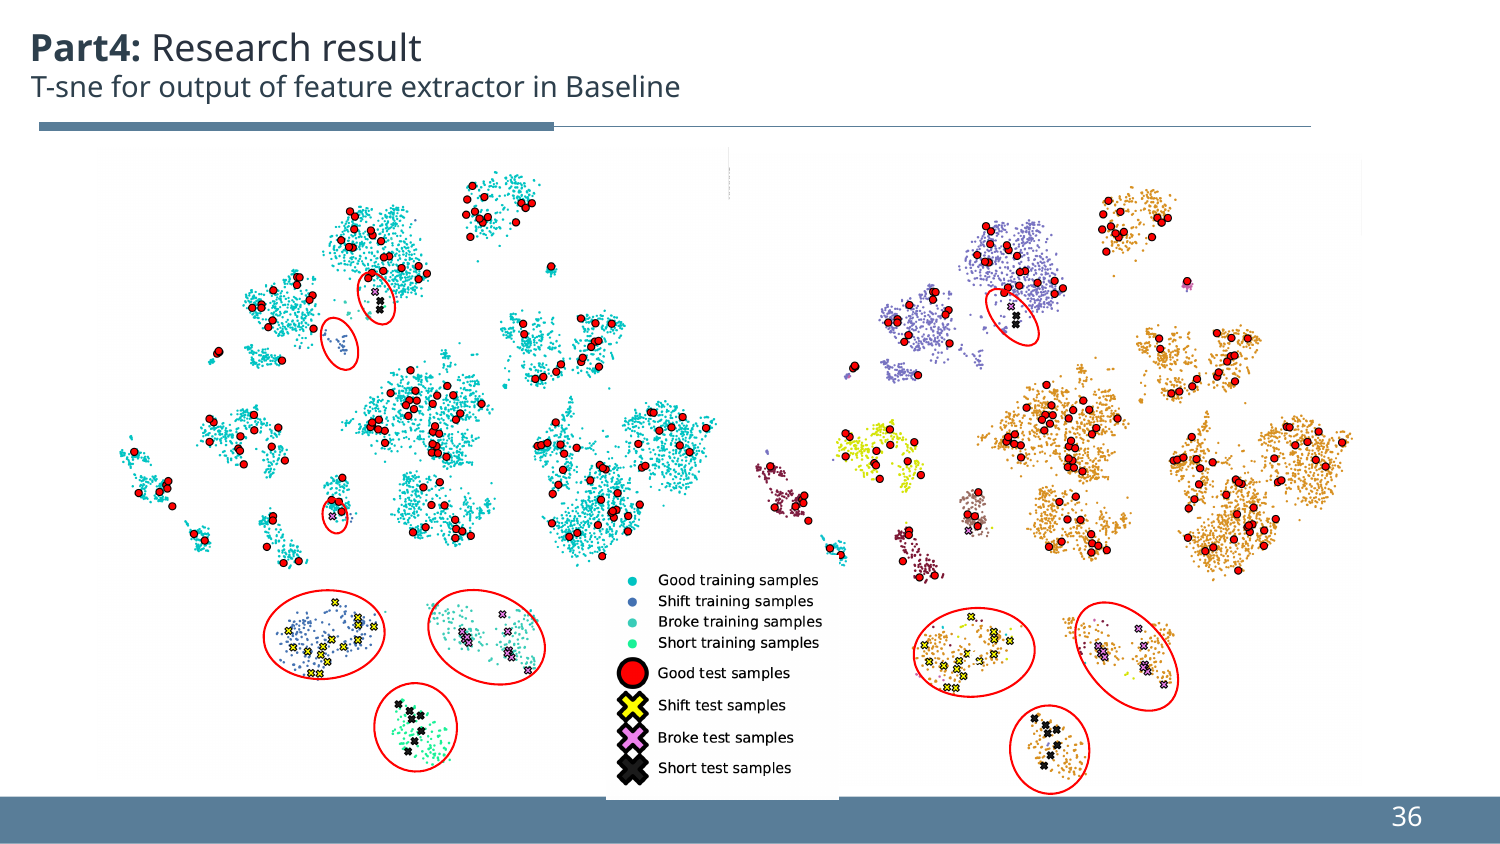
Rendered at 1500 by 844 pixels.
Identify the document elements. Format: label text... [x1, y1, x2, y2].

text_box [1026, 786, 1075, 795]
picture [97, 147, 1362, 800]
slide_number 36 [1100, 795, 1438, 841]
text_box Part4: Research result T-sne for output of feature extractor in Baseline [14, 16, 1445, 146]
